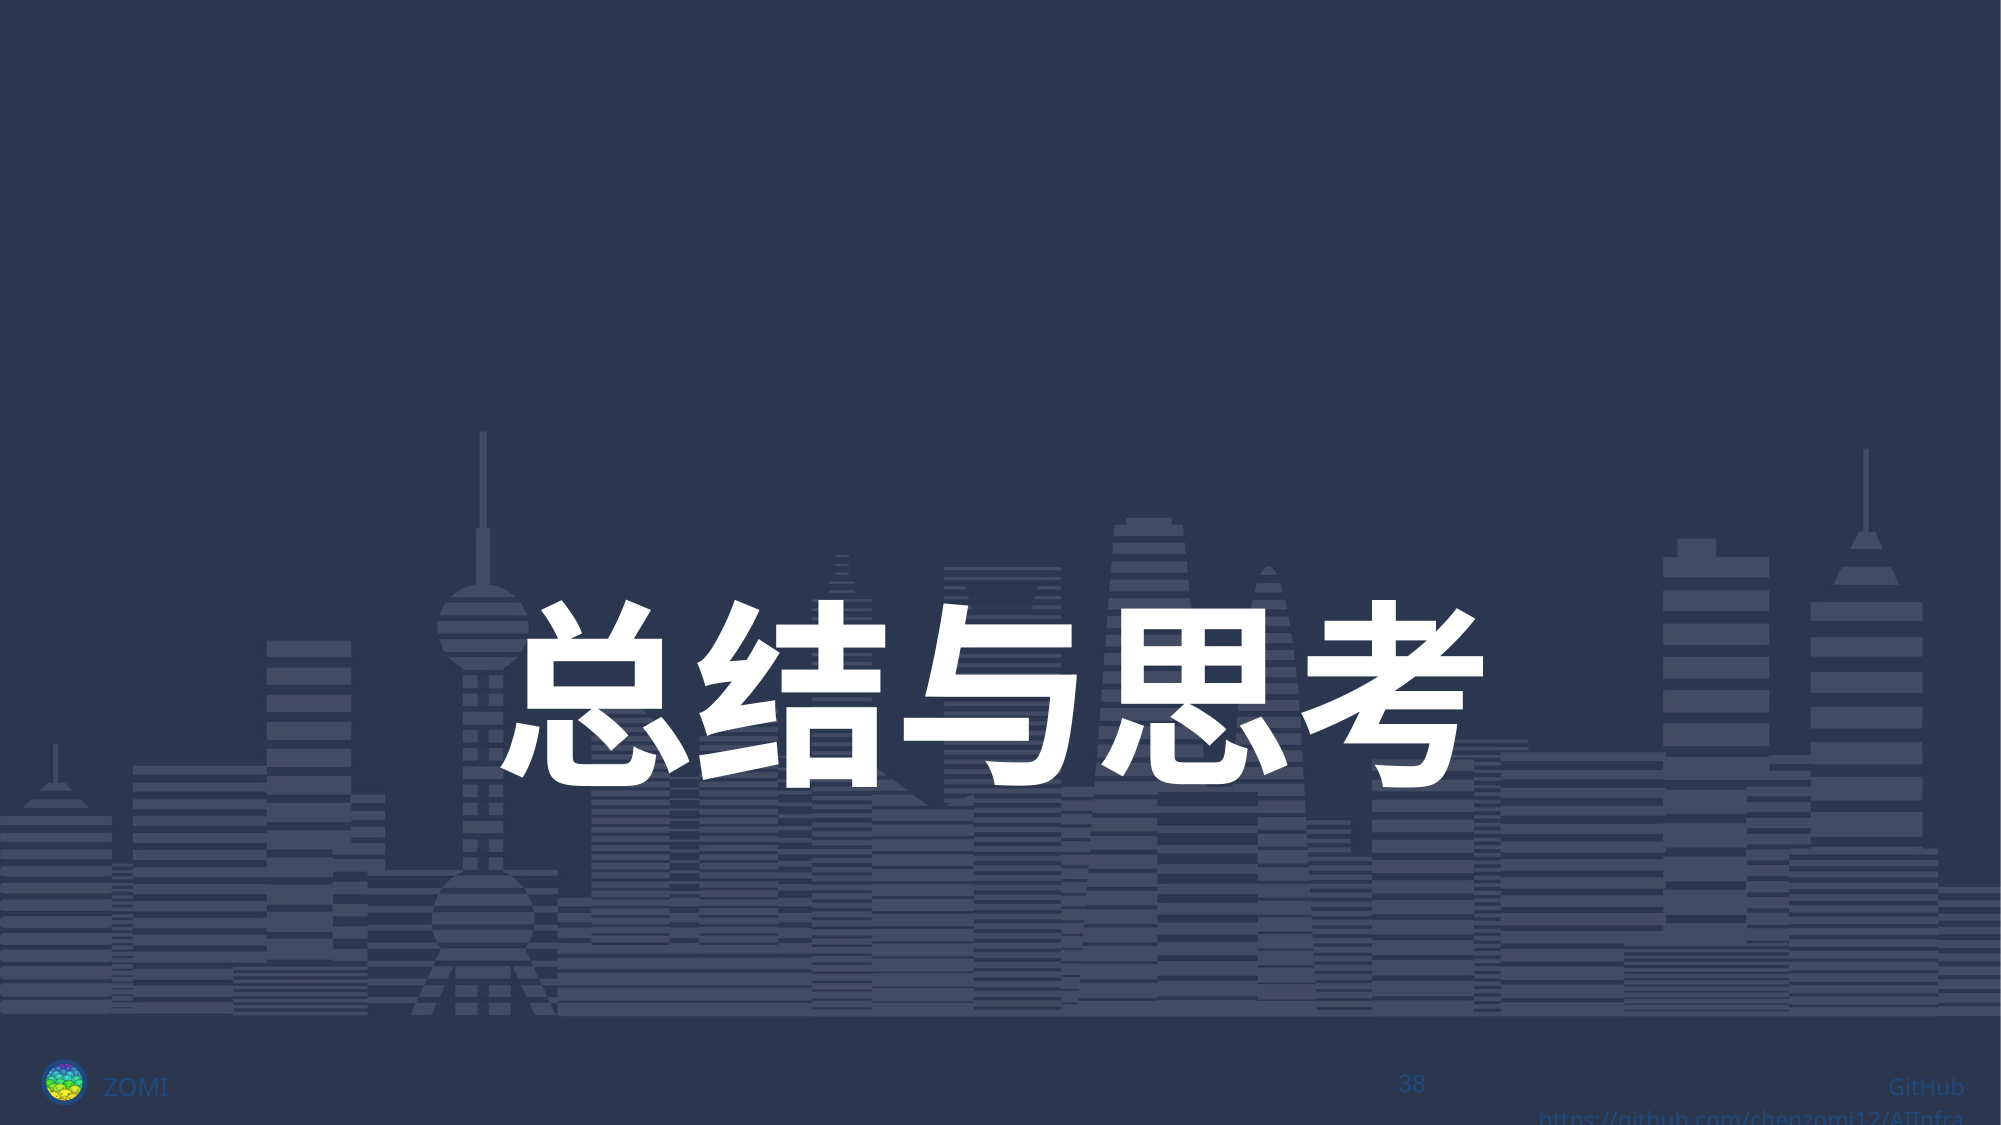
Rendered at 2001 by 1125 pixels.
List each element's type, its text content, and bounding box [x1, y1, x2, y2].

picture [1831, 1117, 1837, 1125]
picture [1792, 1117, 1798, 1125]
picture [1542, 1117, 1548, 1125]
picture [1816, 1117, 1824, 1125]
picture [1620, 1117, 1627, 1125]
picture [0, 0, 2001, 1125]
picture [1724, 1117, 1730, 1125]
picture [1650, 1117, 1656, 1125]
picture [1709, 1117, 1717, 1125]
picture [1765, 1117, 1771, 1125]
picture [1678, 1117, 1685, 1125]
picture [1923, 1117, 1929, 1125]
picture [1573, 1117, 1580, 1125]
list 总结与思考 [79, 394, 1910, 986]
